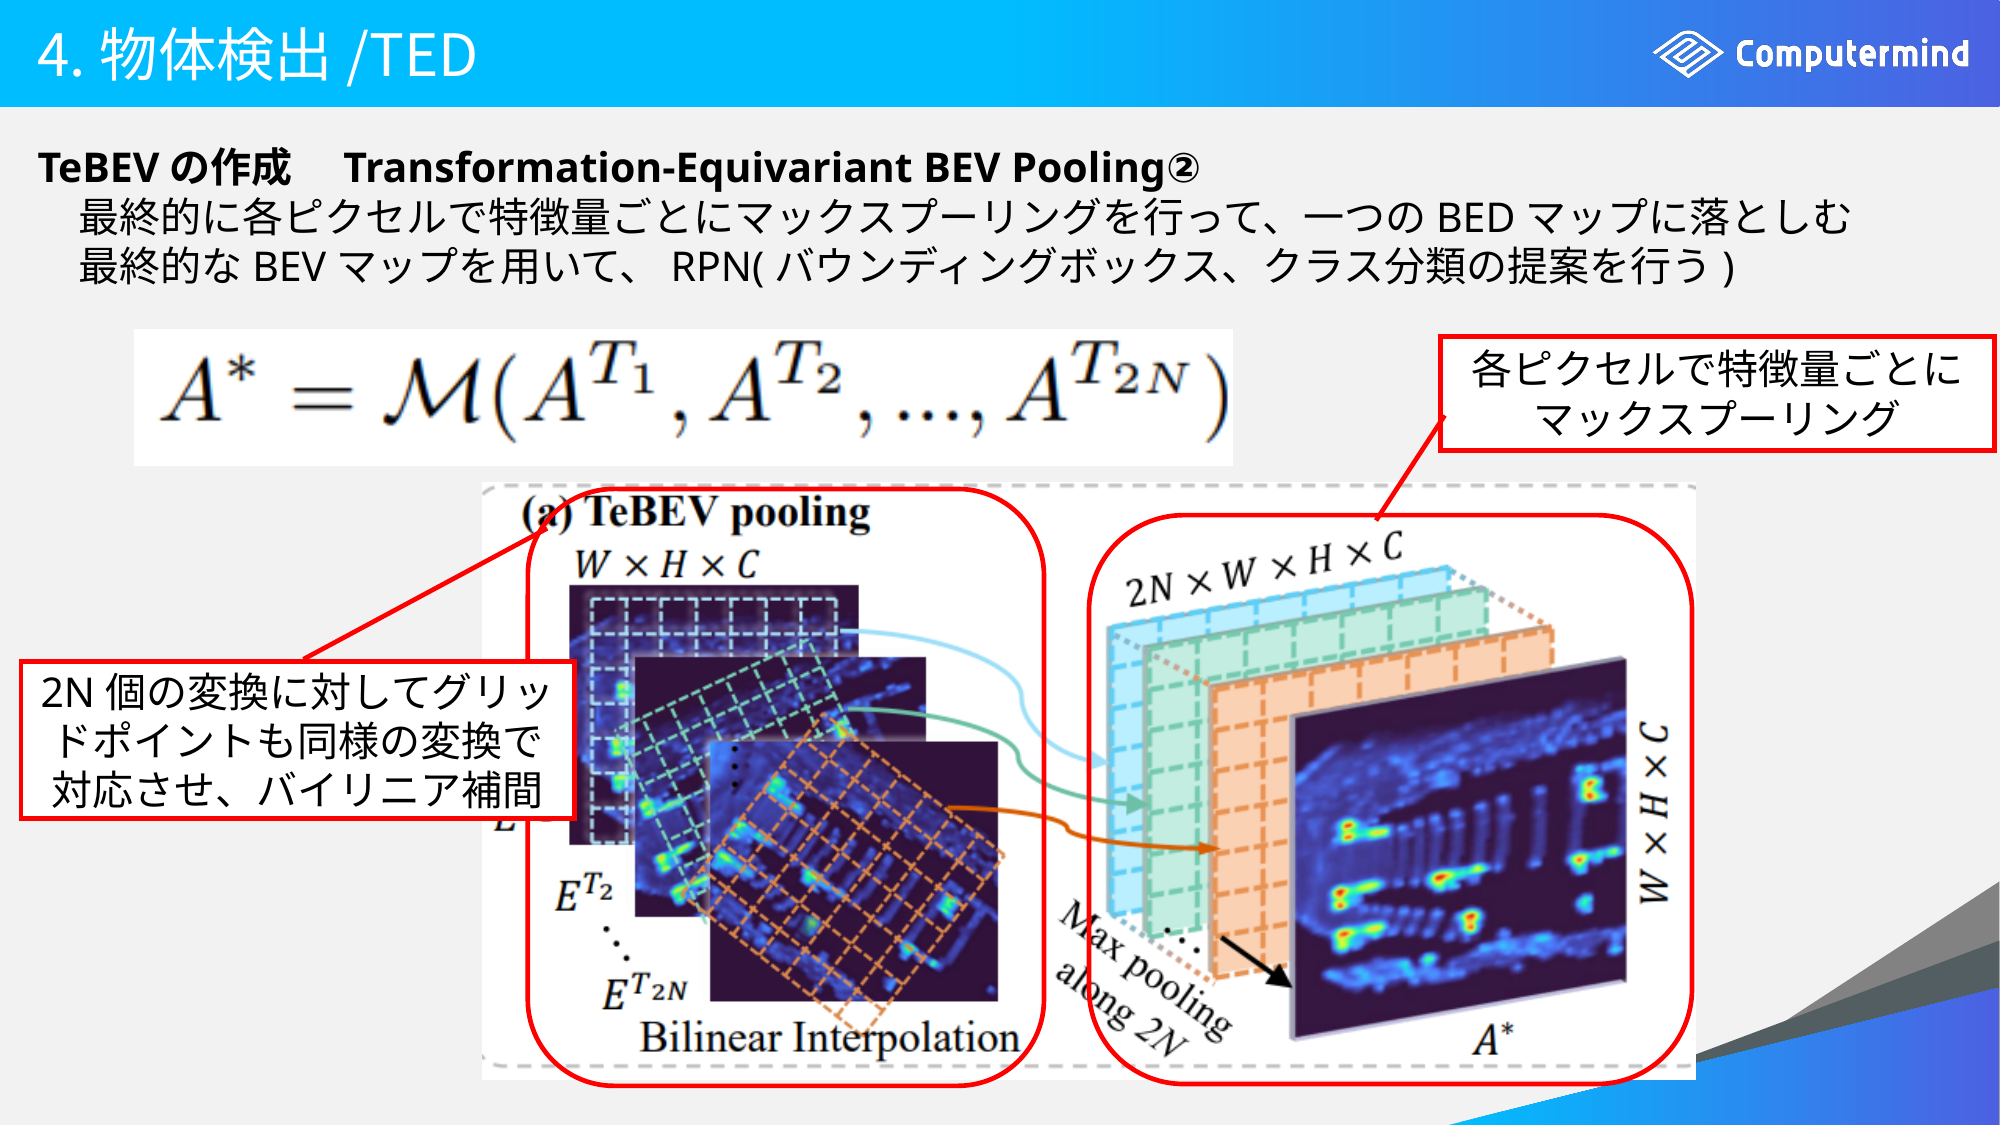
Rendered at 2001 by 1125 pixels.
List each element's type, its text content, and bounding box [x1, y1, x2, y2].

footer M1-3514 [683, 1080, 1317, 1103]
picture [1652, 26, 1970, 79]
title 4.物体検出/TED [22, 0, 1626, 107]
text_box [579, 1080, 992, 1087]
picture [134, 329, 1233, 466]
text_box TeBEVの作成 Transformation-Equivariant BEV Pooling② 最終的に各ピクセルで特徴量ごとにマックスプーリングを行って、一つのBEDマップに落としむ 最終的なBEVマップを用いて、RPN(バウンディングボックス、クラス分類の提案を行う) [22, 134, 1879, 495]
text_box [1153, 1080, 1628, 1086]
text_box 2N個の変換に対してグリッドポイントも同様の変換で対応させ、バイリニア補間 [20, 562, 482, 820]
picture [482, 482, 1696, 1080]
text_box 各ピクセルで特徴量ごとにマックスプーリング [1399, 335, 1996, 482]
